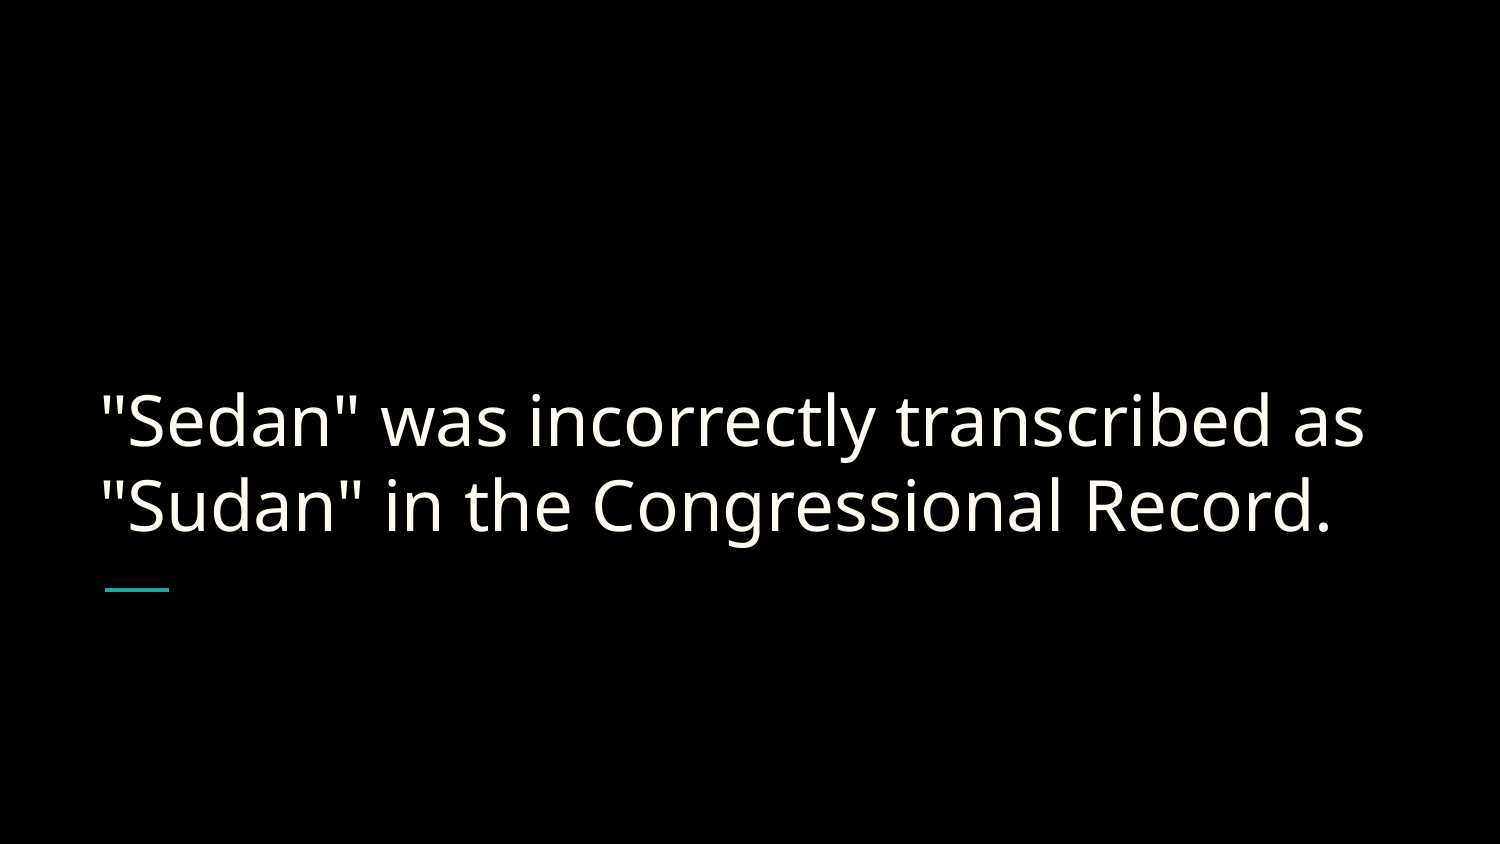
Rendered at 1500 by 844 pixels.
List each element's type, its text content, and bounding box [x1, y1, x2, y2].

title "Sedan" was incorrectly transcribed as "Sudan" in the Congressional Record. [84, 310, 1416, 561]
